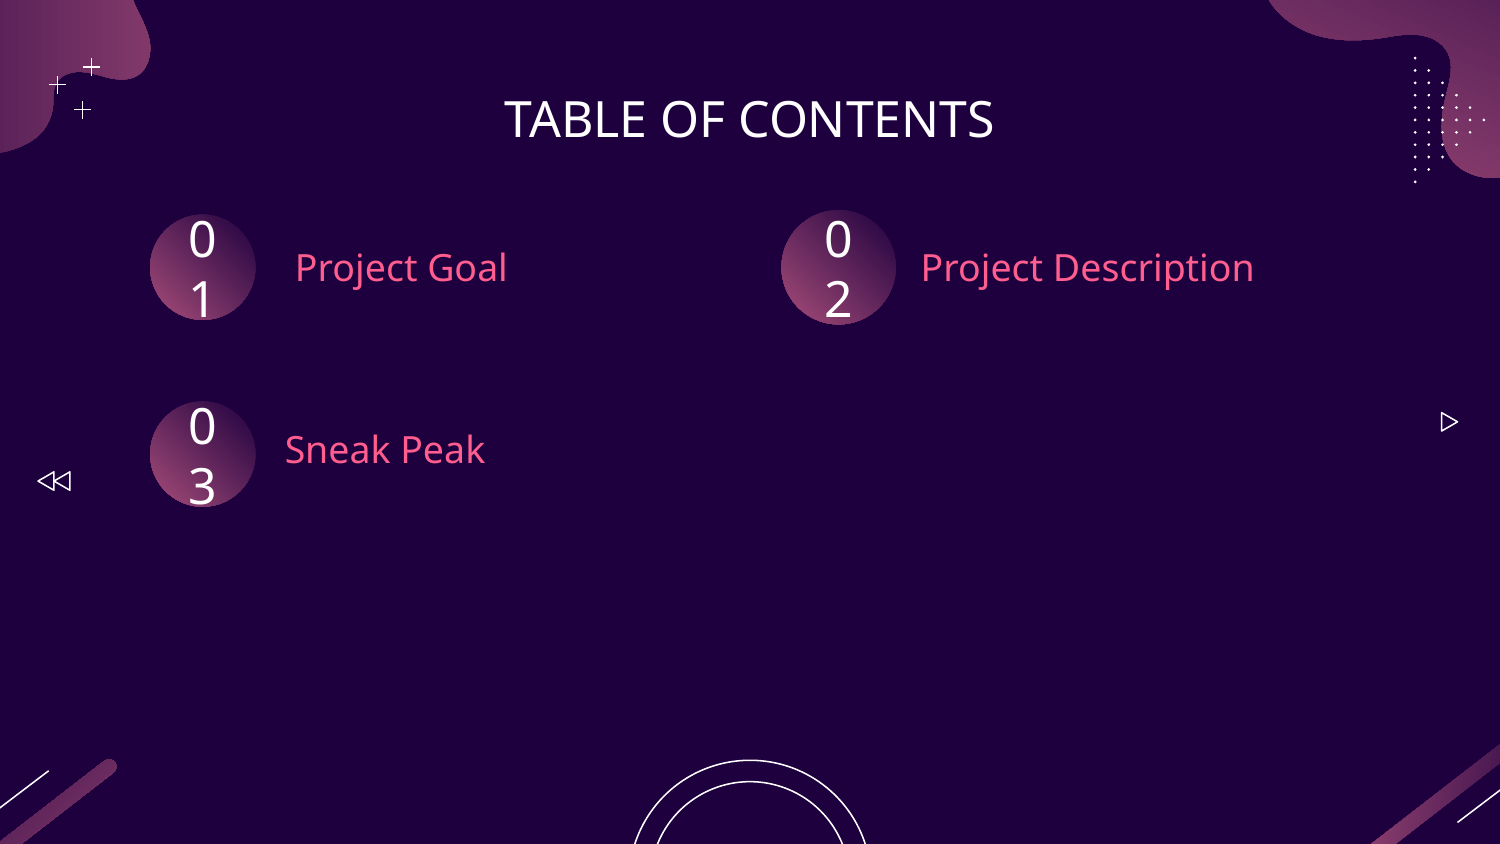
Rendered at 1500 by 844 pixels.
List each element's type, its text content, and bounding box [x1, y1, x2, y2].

subtitle Sneak Peak [269, 421, 747, 487]
text_box 01 [150, 214, 256, 320]
title TABLE OF CONTENTS [118, 72, 1382, 167]
subtitle Project Description [905, 239, 1383, 305]
subtitle Project Goal [279, 239, 757, 305]
text_box 03 [150, 401, 256, 507]
text_box 02 [781, 210, 896, 325]
